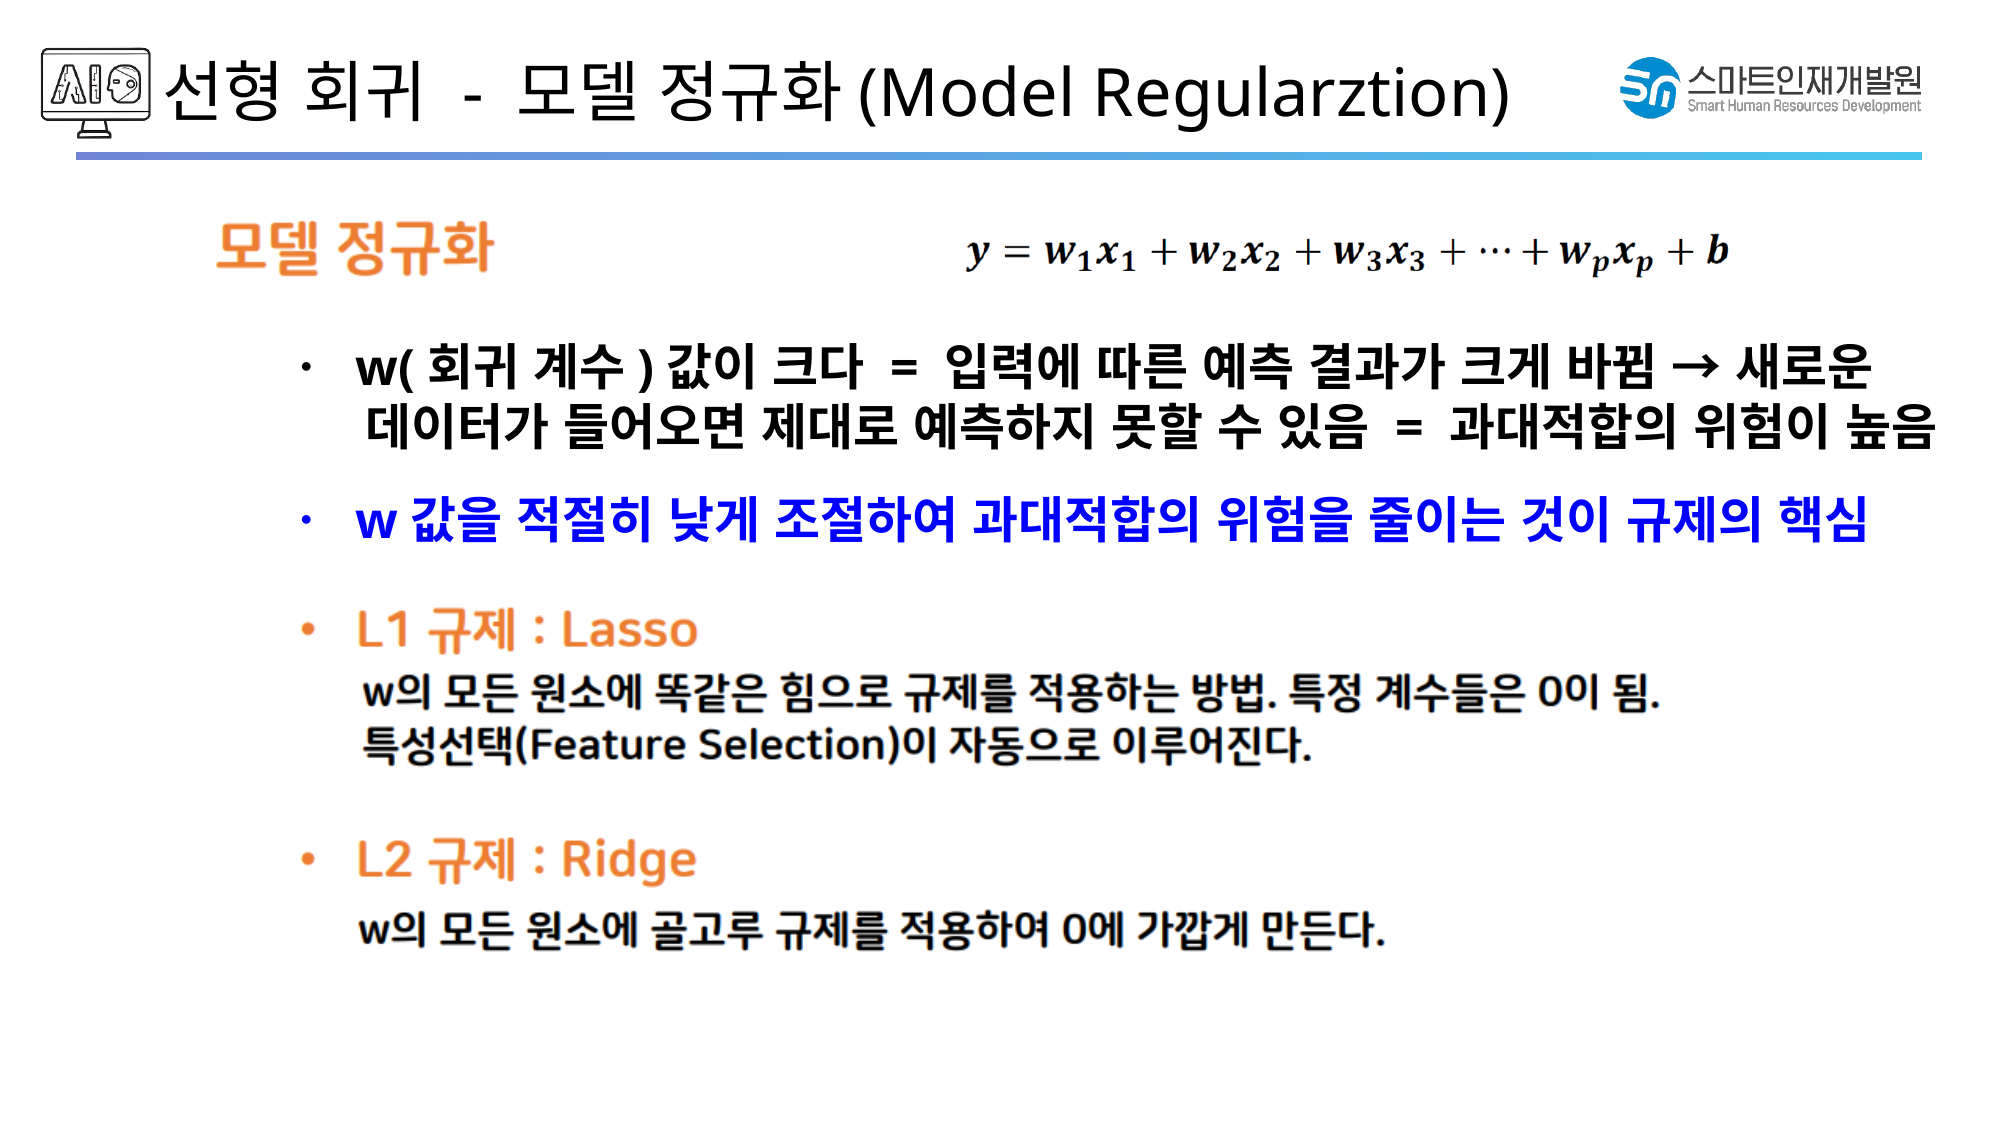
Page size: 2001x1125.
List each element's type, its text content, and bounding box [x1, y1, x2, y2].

picture [39, 34, 158, 148]
picture [1, 168, 1999, 1124]
picture [76, 152, 1922, 160]
text_box 선형 회귀 - 모델 정규화(Model Regularztion) [158, 42, 1526, 138]
picture [1606, 44, 1936, 131]
